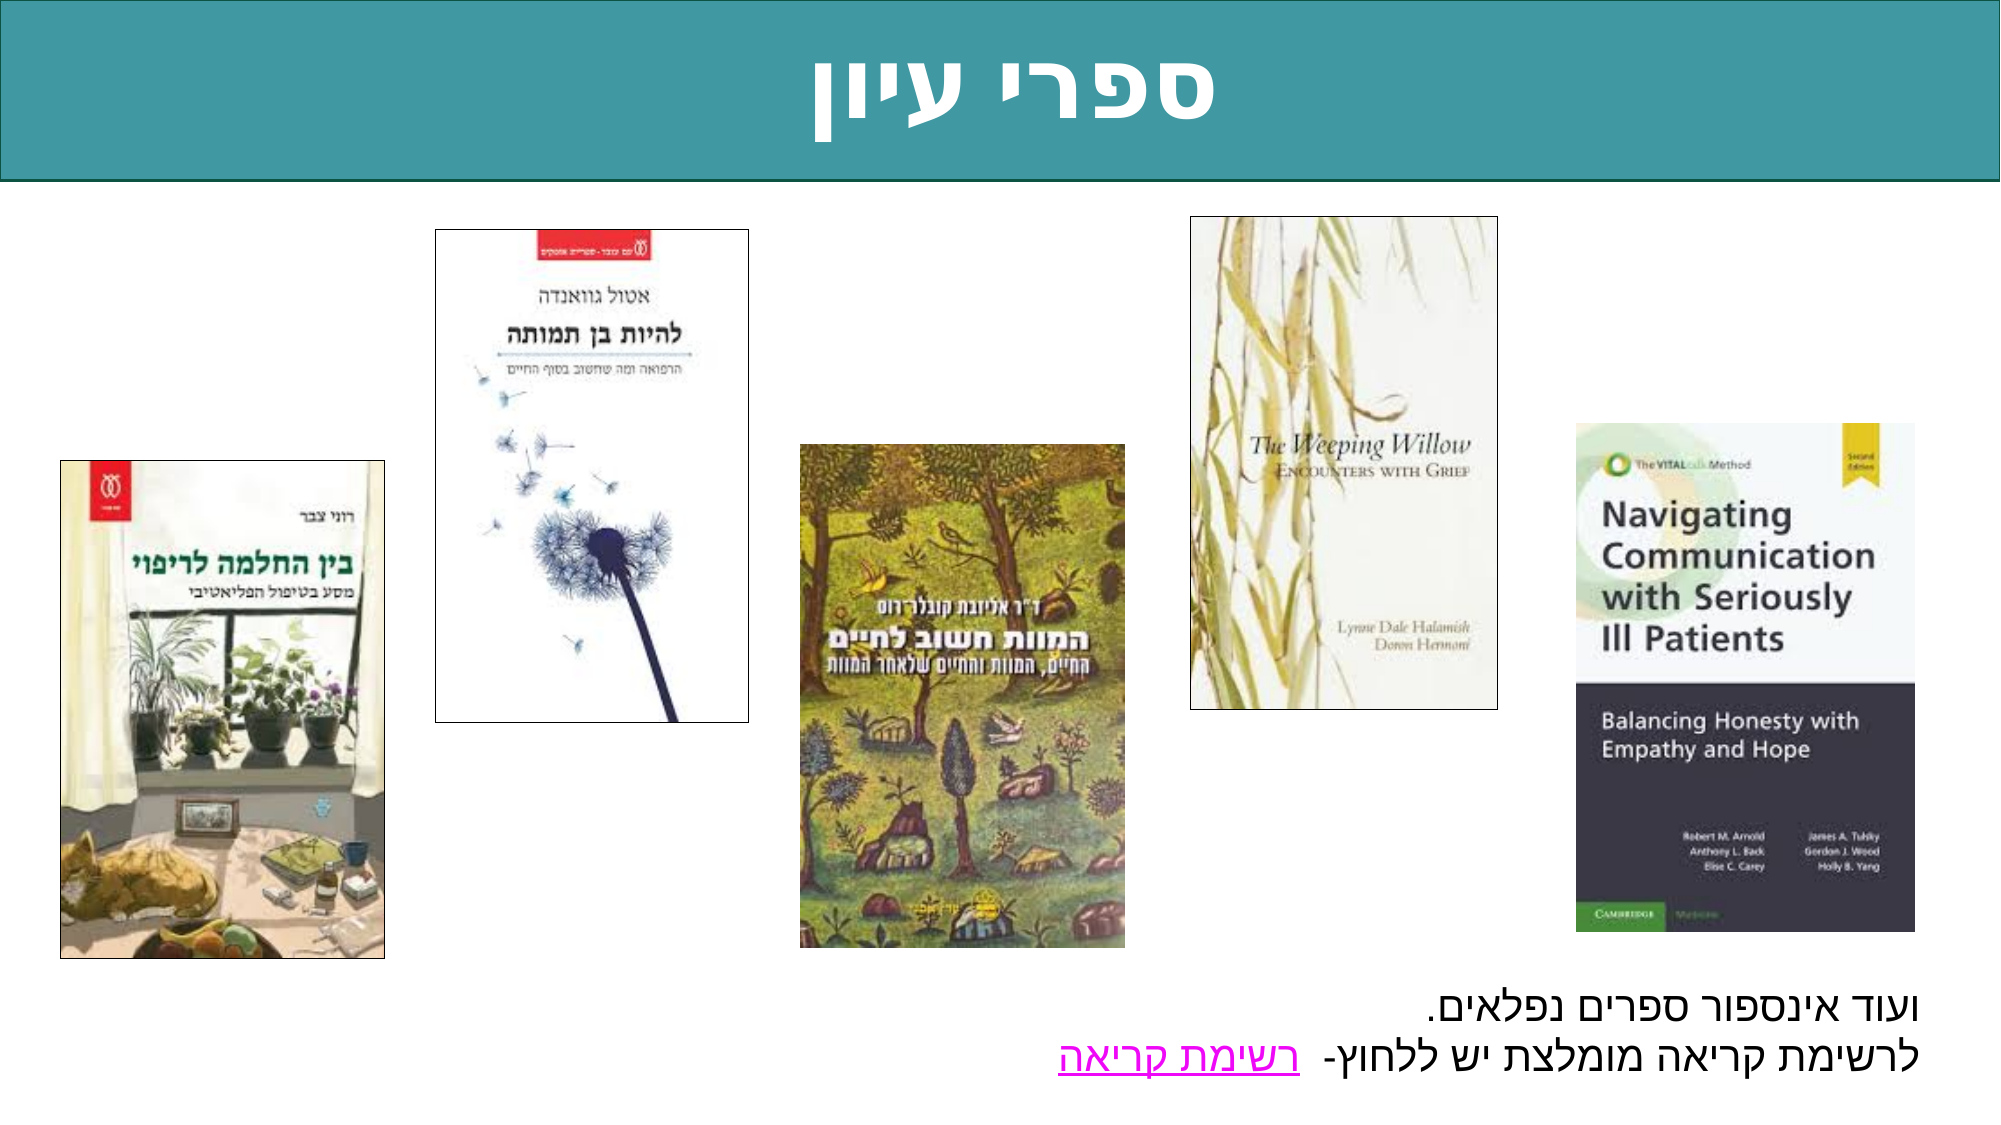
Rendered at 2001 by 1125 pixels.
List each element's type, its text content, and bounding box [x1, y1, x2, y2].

picture [435, 229, 749, 723]
picture [60, 460, 385, 959]
text_box [0, 0, 2000, 182]
picture [1576, 423, 1915, 932]
picture [1190, 216, 1498, 710]
text_box ספרי עיון [125, 11, 1875, 148]
picture [799, 444, 1125, 948]
text_box ועוד אינספור ספרים נפלאים. לרשימת קריאה מומלצת יש ללחוץ- רשימת קריאה [38, 971, 1936, 1087]
